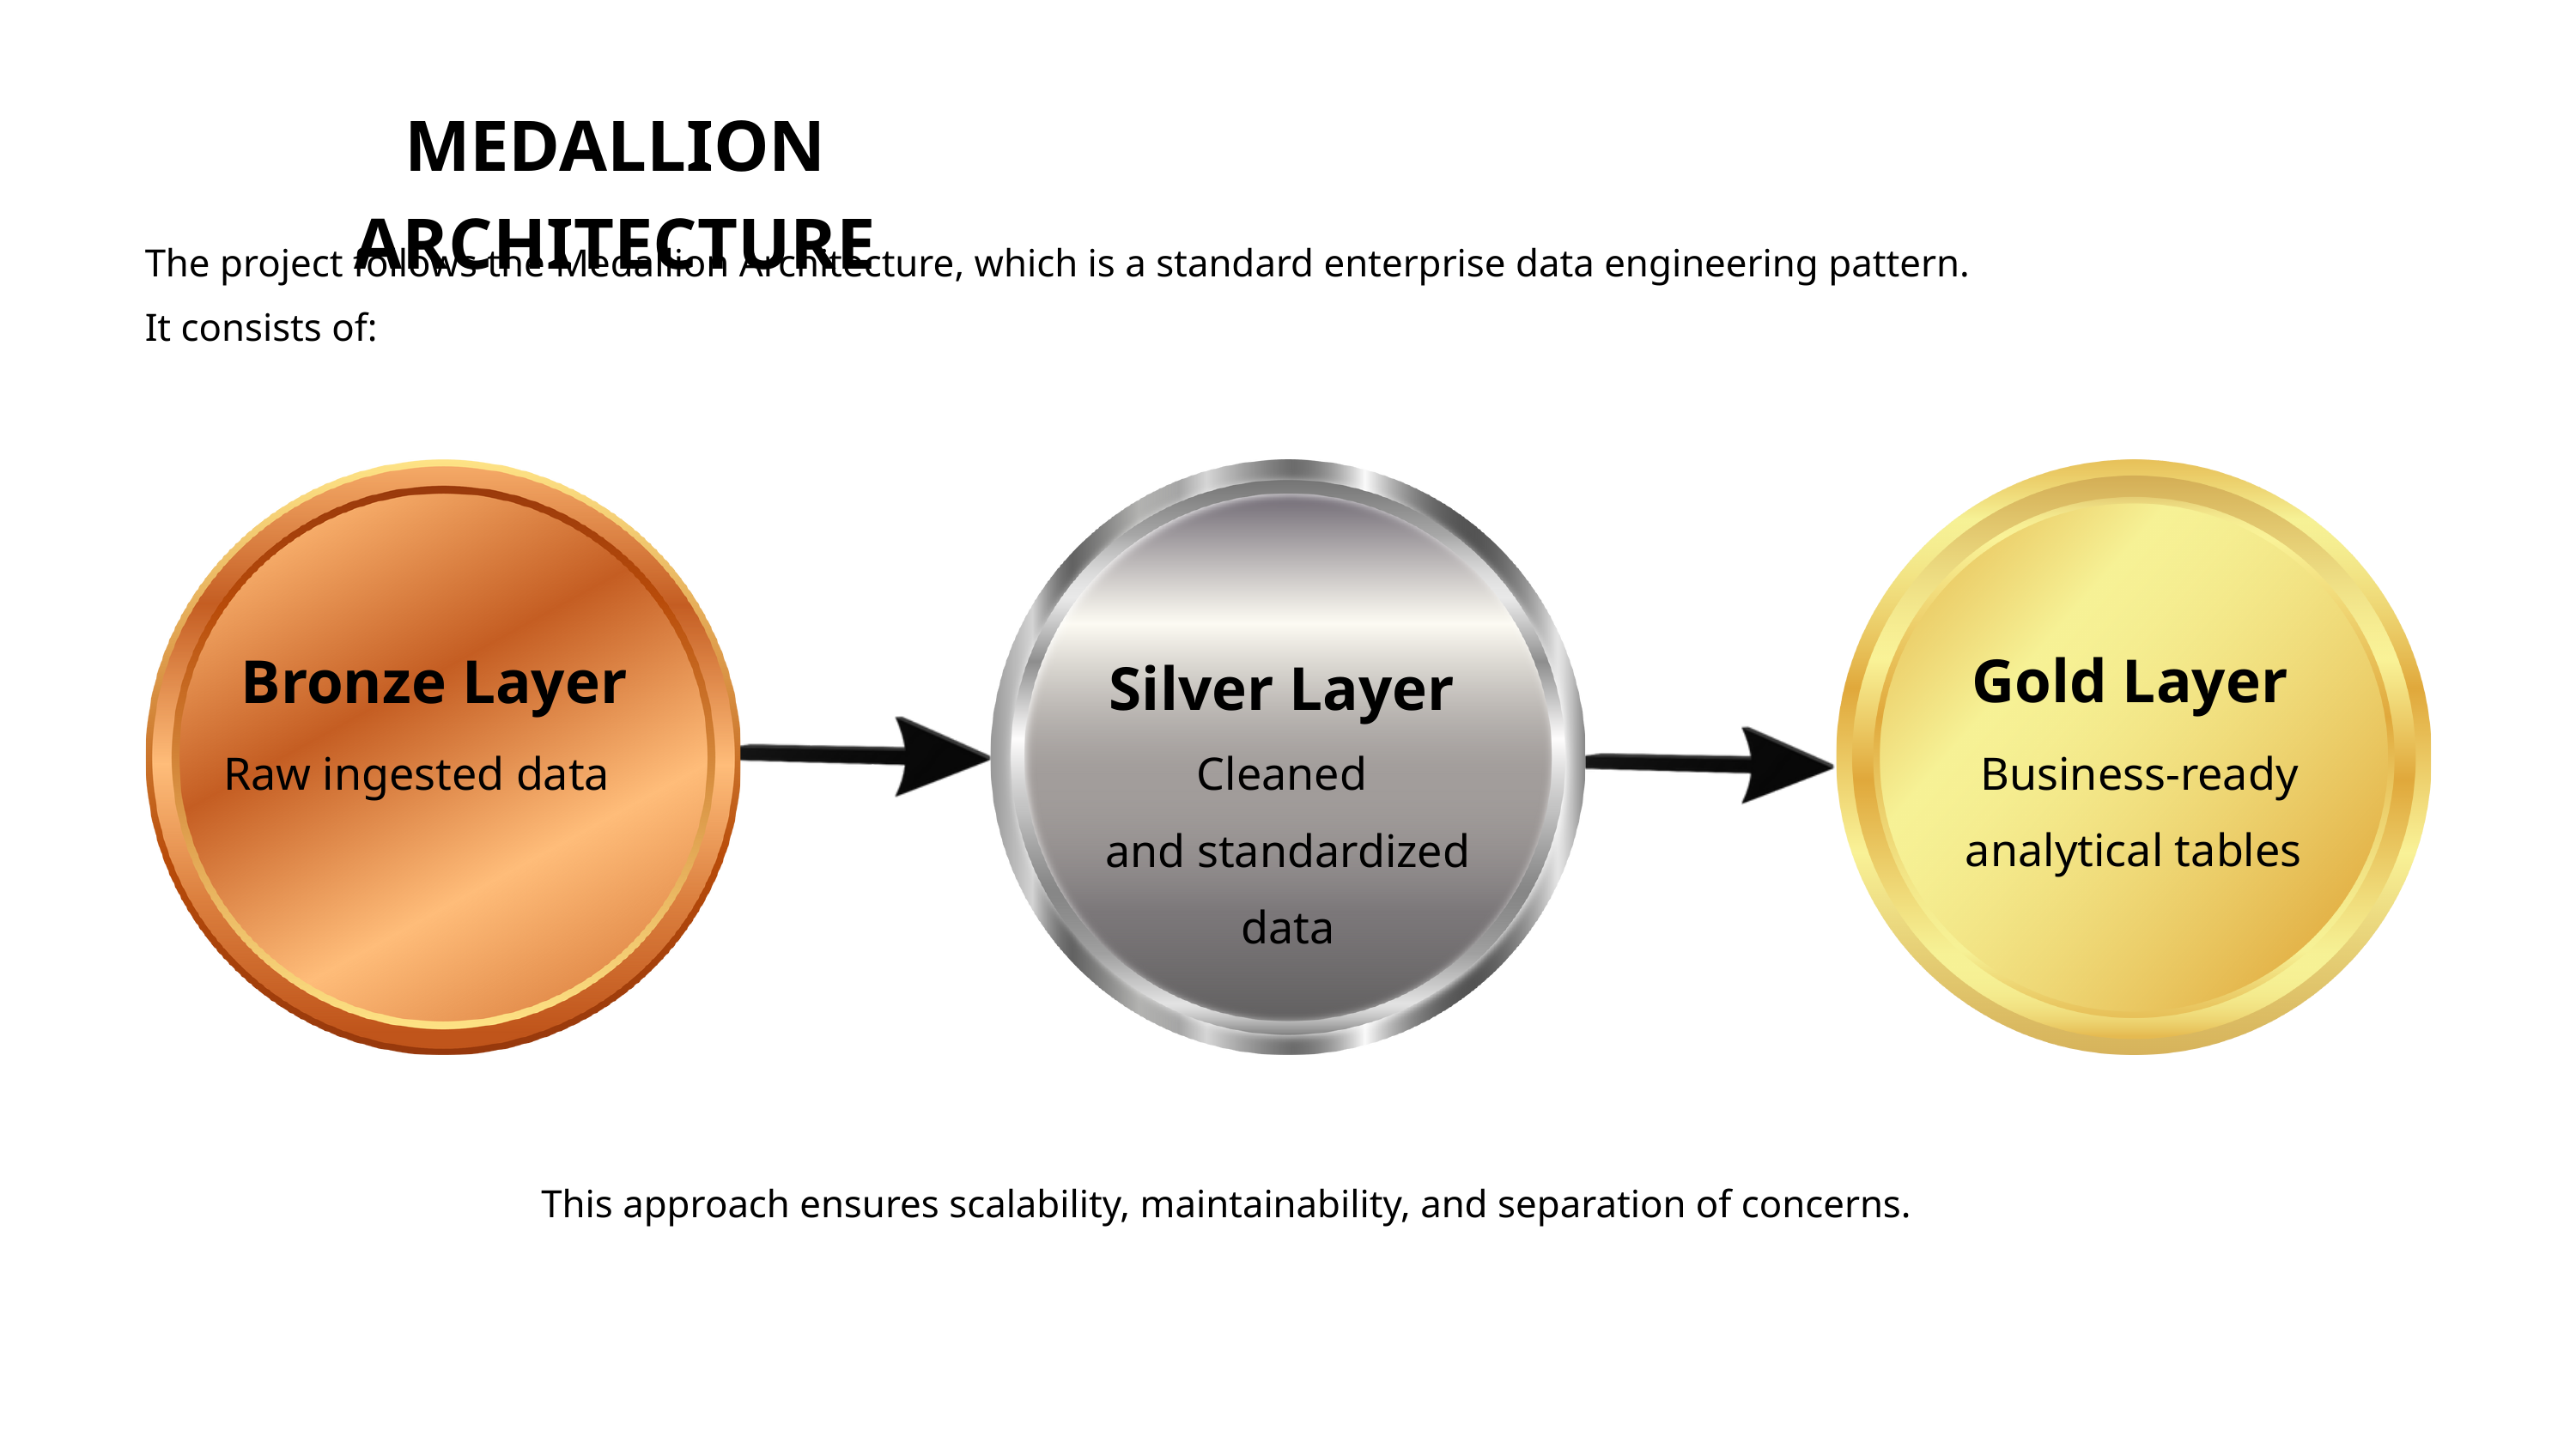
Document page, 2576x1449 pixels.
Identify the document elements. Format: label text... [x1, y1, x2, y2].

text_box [145, 459, 2432, 1055]
text_box The project follows the Medallion Architecture, which is a standard enterprise data engineering pattern. It consists of: [144, 219, 2275, 349]
text_box MEDALLION ARCHITECTURE [144, 87, 1086, 219]
text_box This approach ensures scalability, maintainability, and separation of concerns. [541, 1160, 2035, 1225]
